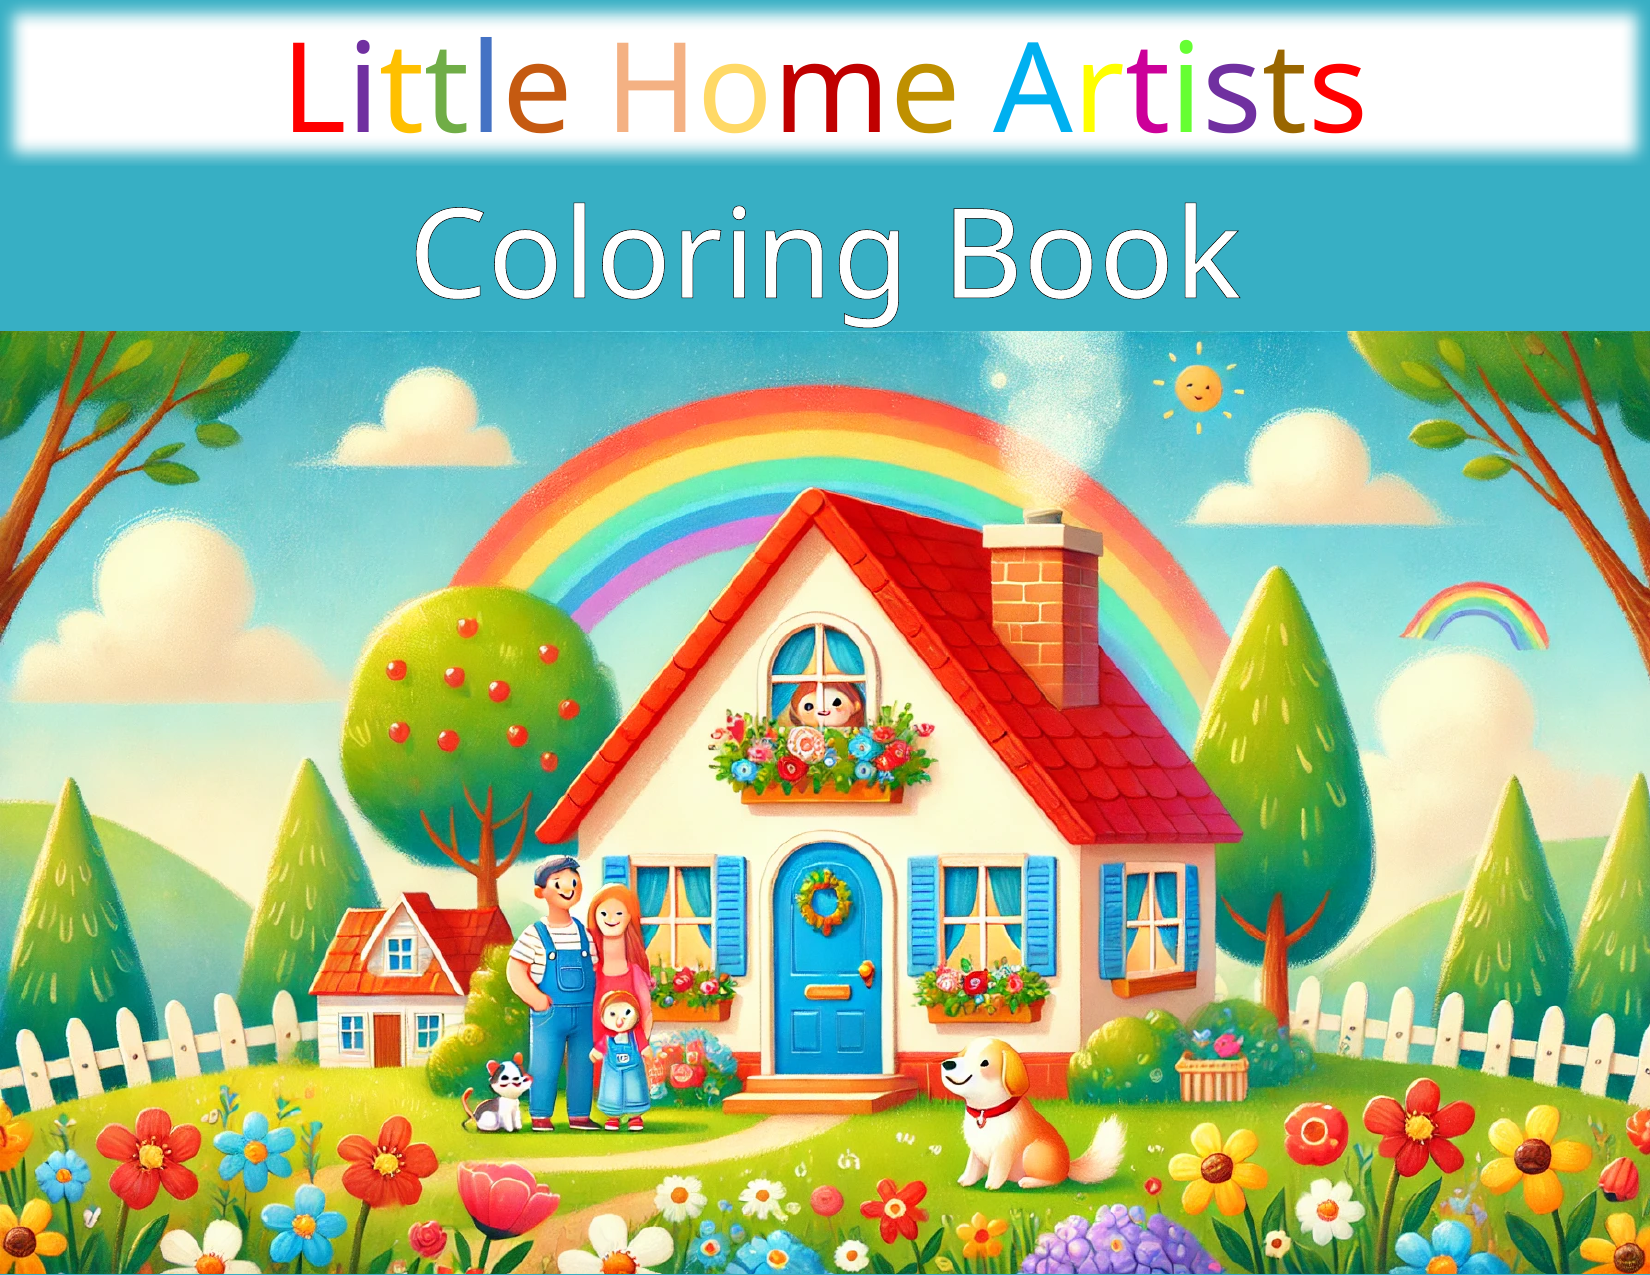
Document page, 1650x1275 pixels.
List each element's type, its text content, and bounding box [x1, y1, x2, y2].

picture [0, 330, 1650, 1274]
text_box [25, 26, 1627, 141]
text_box Coloring Book [0, 165, 1650, 330]
